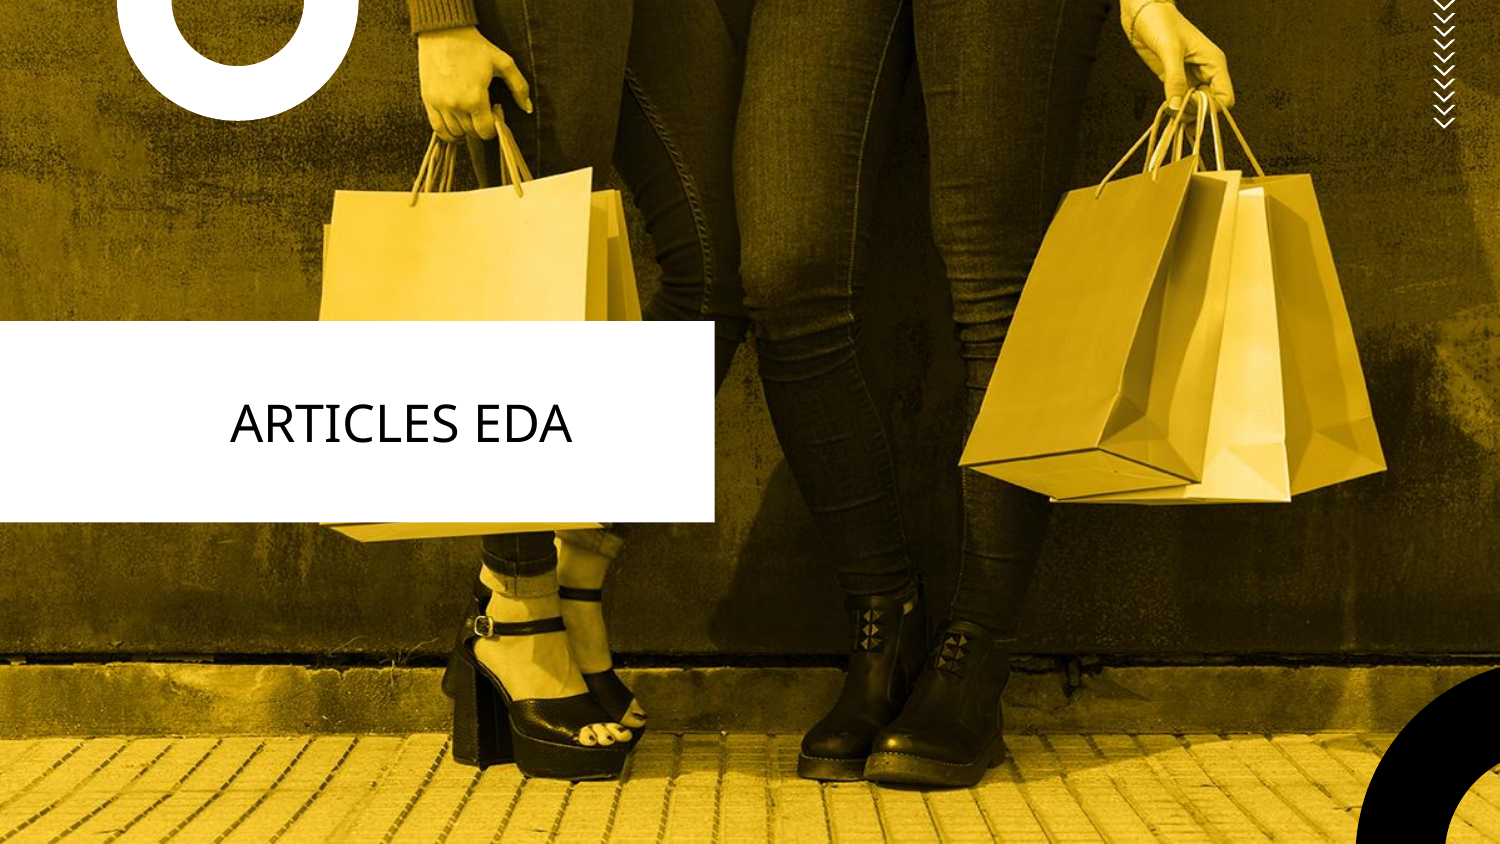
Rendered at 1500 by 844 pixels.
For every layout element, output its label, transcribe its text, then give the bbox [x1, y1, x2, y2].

picture [172, 0, 303, 66]
picture [1446, 764, 1500, 844]
picture [0, 0, 1500, 844]
title ARTICLES EDA [116, 357, 687, 486]
picture [1438, 0, 1451, 6]
